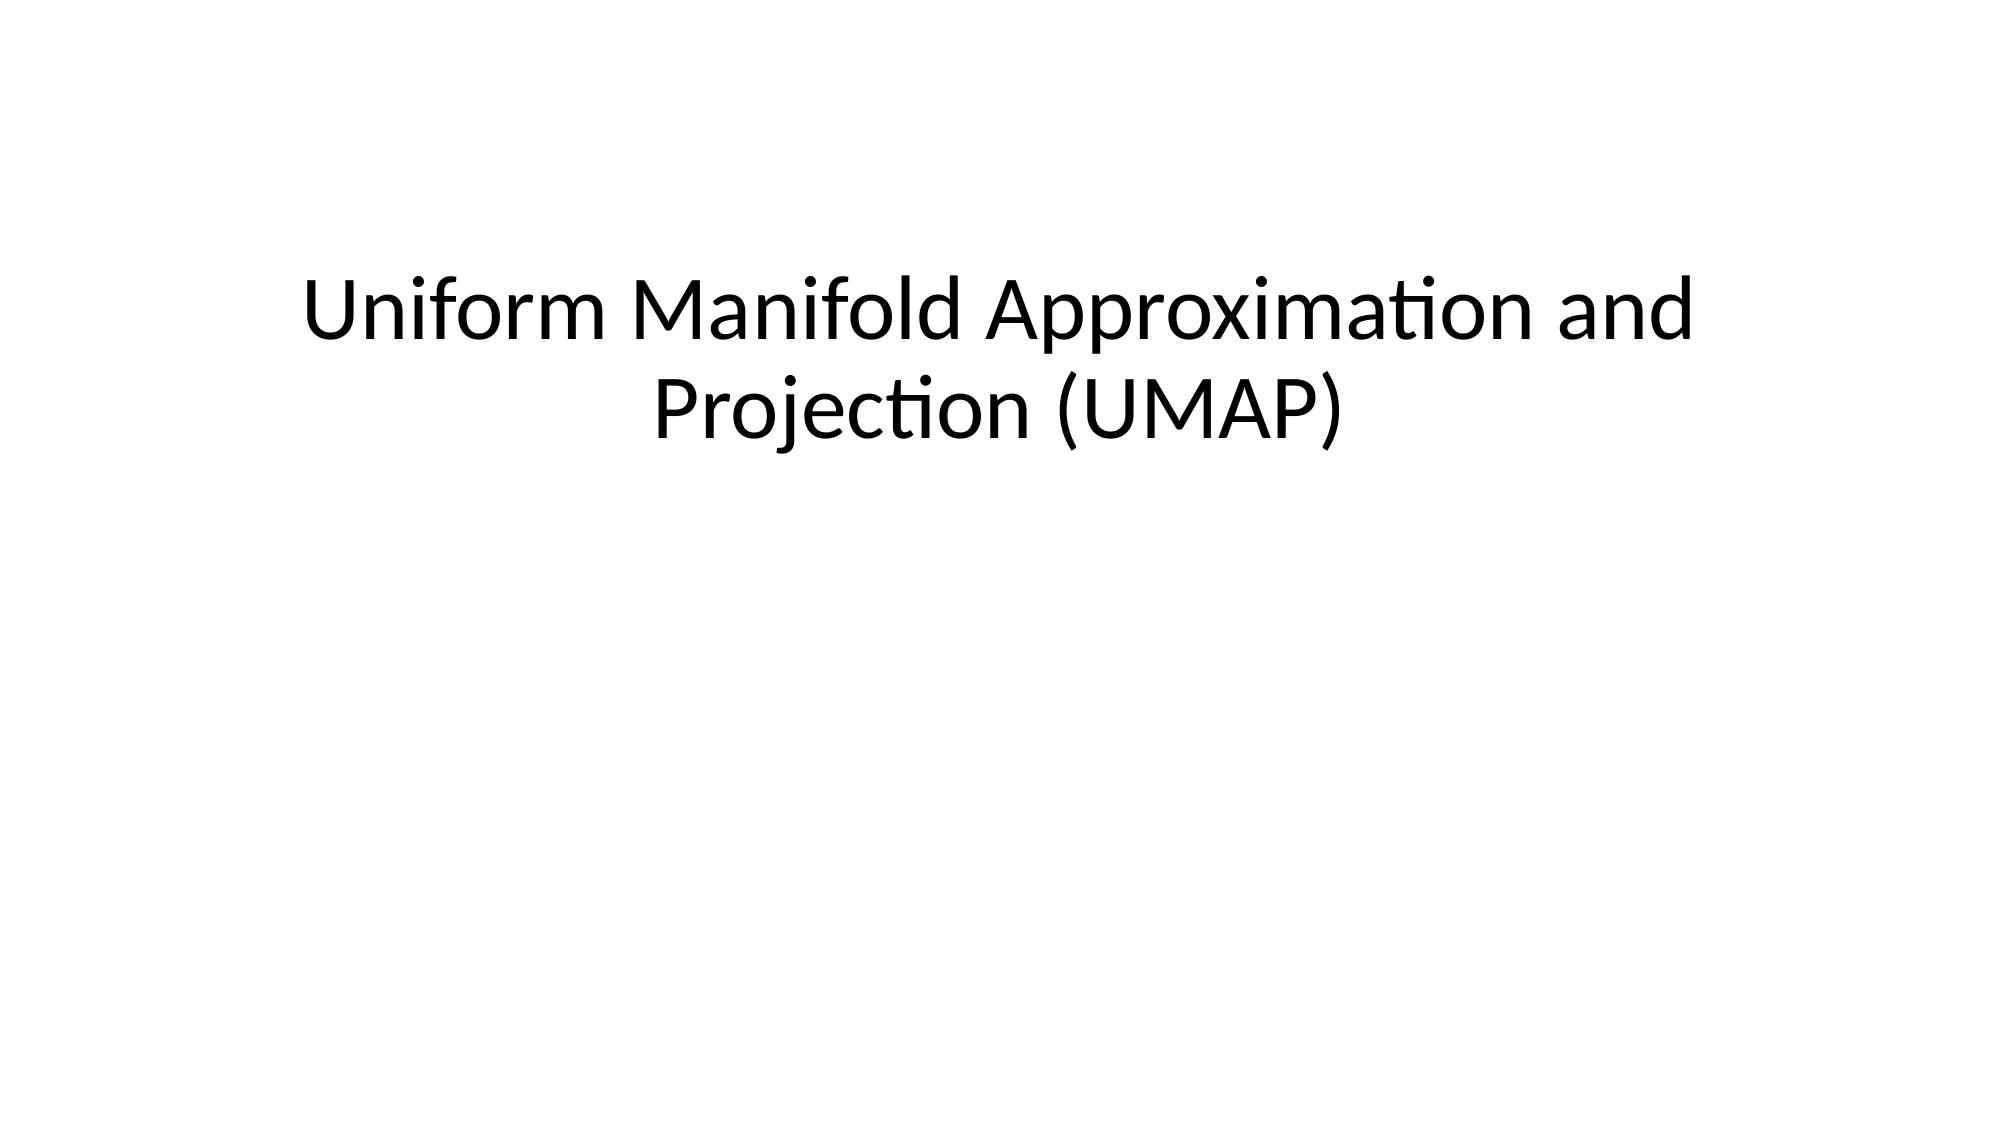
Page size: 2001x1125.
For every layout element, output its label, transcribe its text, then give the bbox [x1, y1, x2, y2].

title Uniform Manifold Approximation and Projection (UMAP) [249, 184, 1750, 576]
